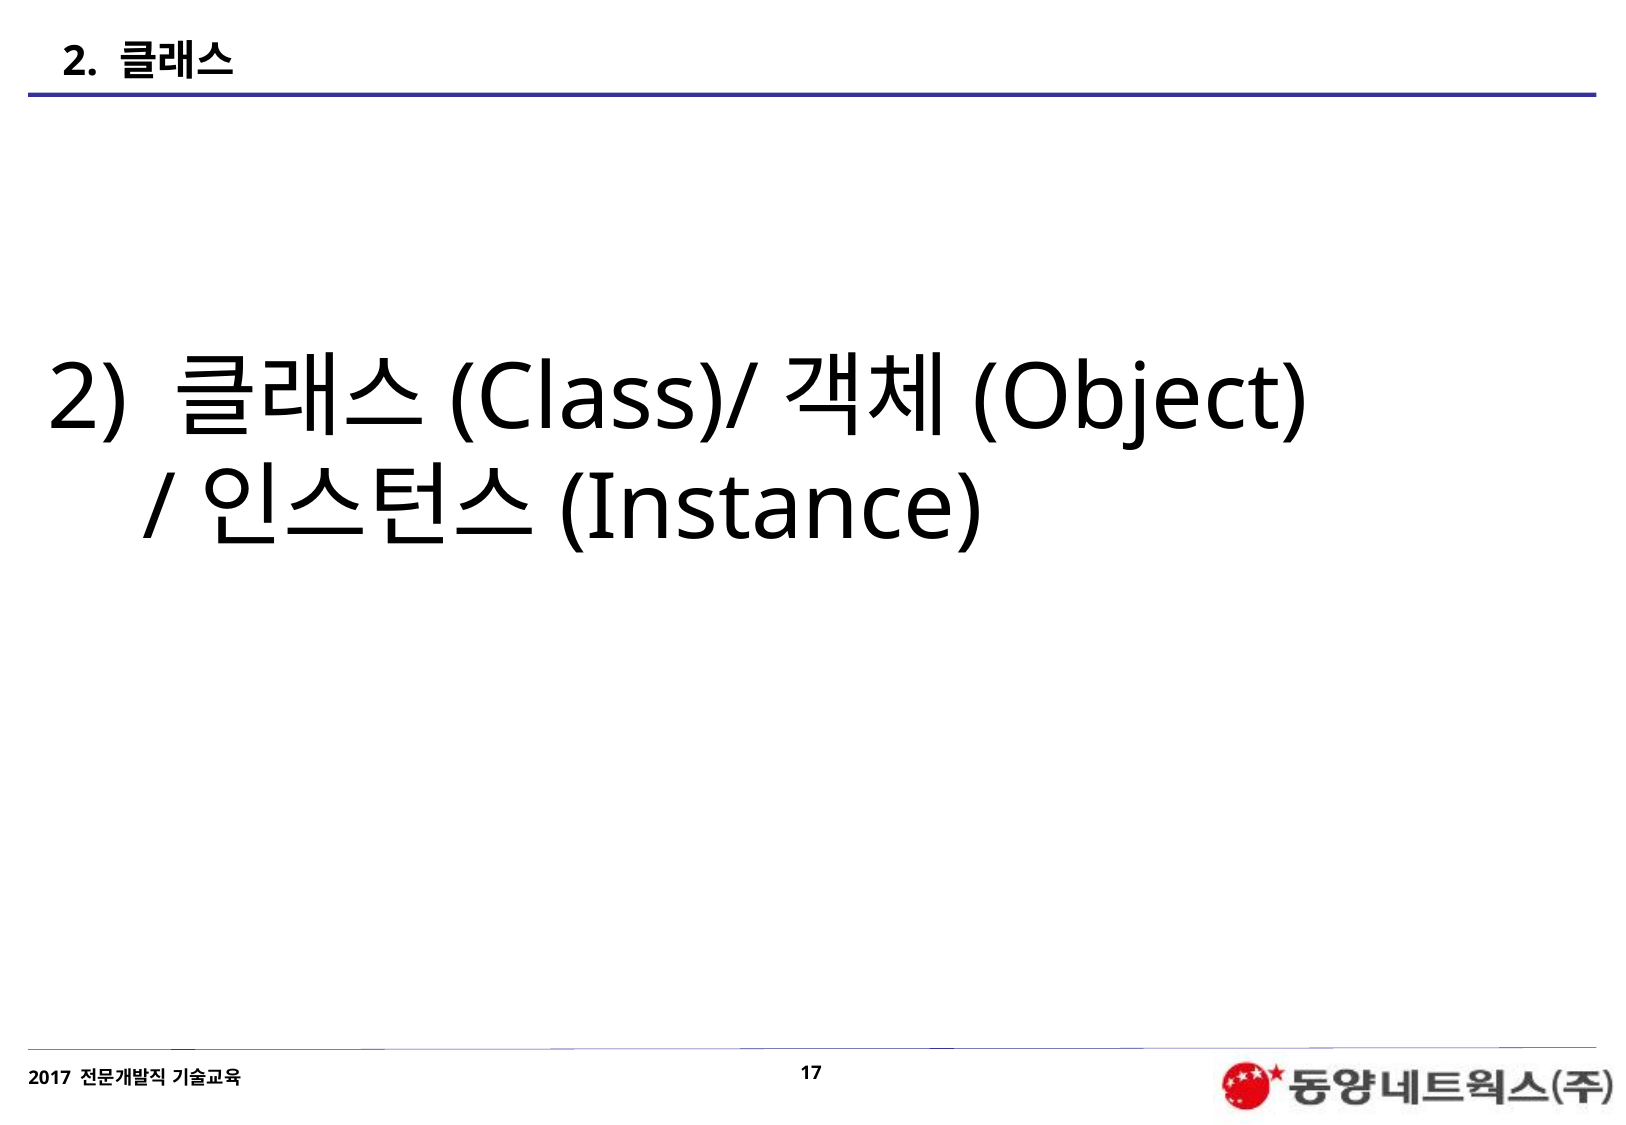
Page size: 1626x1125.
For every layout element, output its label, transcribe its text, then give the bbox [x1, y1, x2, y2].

title 2. 클래스 [36, 25, 1325, 92]
picture [1213, 1051, 1625, 1125]
list 2) 클래스(Class)/객체(Object) /인스턴스(Instance) [37, 112, 1588, 566]
